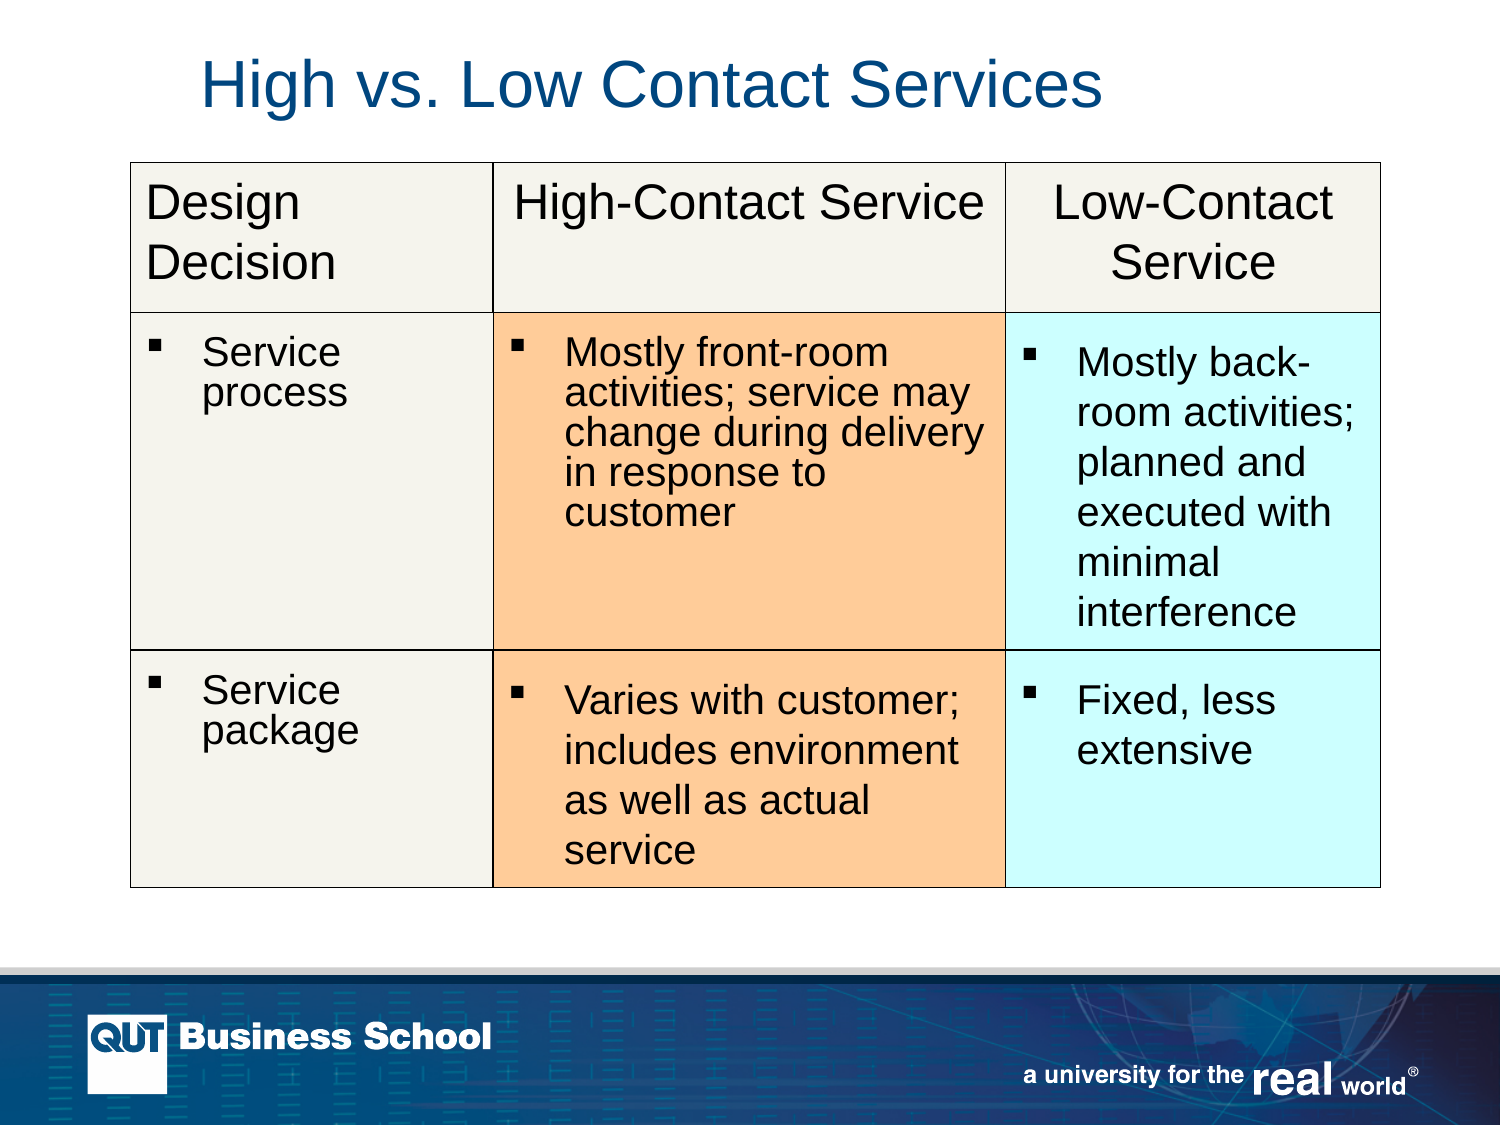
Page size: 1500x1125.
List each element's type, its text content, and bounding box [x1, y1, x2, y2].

title High vs. Low Contact Services [185, 18, 1311, 144]
picture [0, 984, 1500, 1125]
text_box Mostly back-room activities; planned and executed with minimal interference [1005, 312, 1381, 649]
list Mostly front-room activities; service may change during delivery in response to customer [493, 313, 1005, 649]
text_box High-Contact Service [493, 162, 1005, 313]
text_box Design Decision [130, 162, 493, 313]
list Service process [130, 313, 493, 649]
text_box Varies with customer; includes environment as well as actual service [493, 649, 1005, 888]
text_box Fixed, less extensive [1005, 649, 1381, 888]
text_box Service package [130, 649, 493, 888]
text_box Low-Contact Service [1005, 162, 1381, 312]
